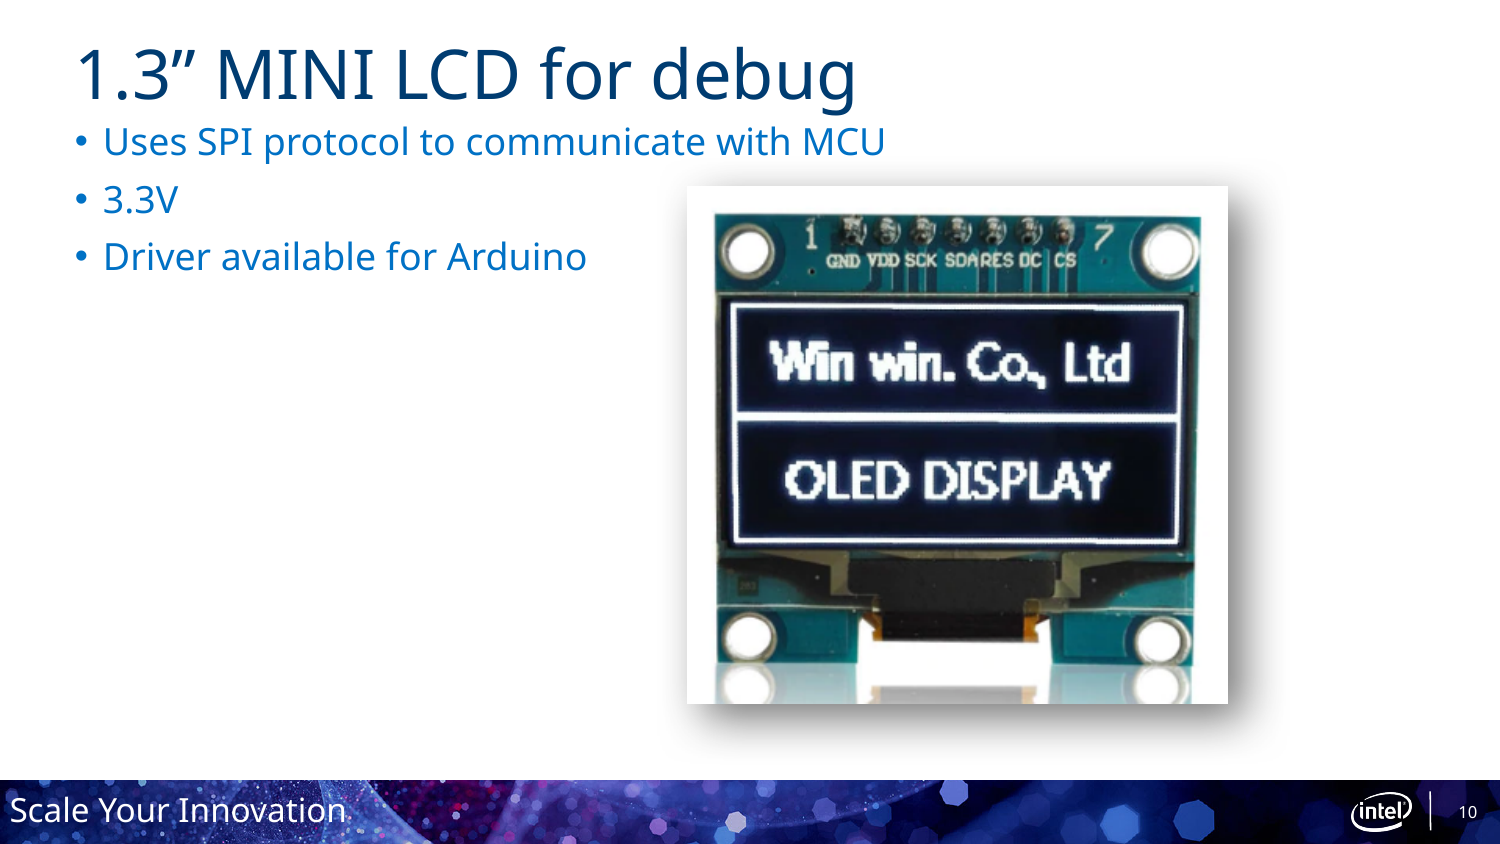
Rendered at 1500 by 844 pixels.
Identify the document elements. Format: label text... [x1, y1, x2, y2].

picture [0, 780, 1500, 844]
picture [687, 186, 1229, 704]
slide_number 10 [1127, 791, 1478, 837]
list Uses SPI protocol to communicate with MCU 3.3V Driver available for Arduino [74, 118, 1425, 772]
title 1.3” MINI LCD for debug [74, 50, 1425, 114]
